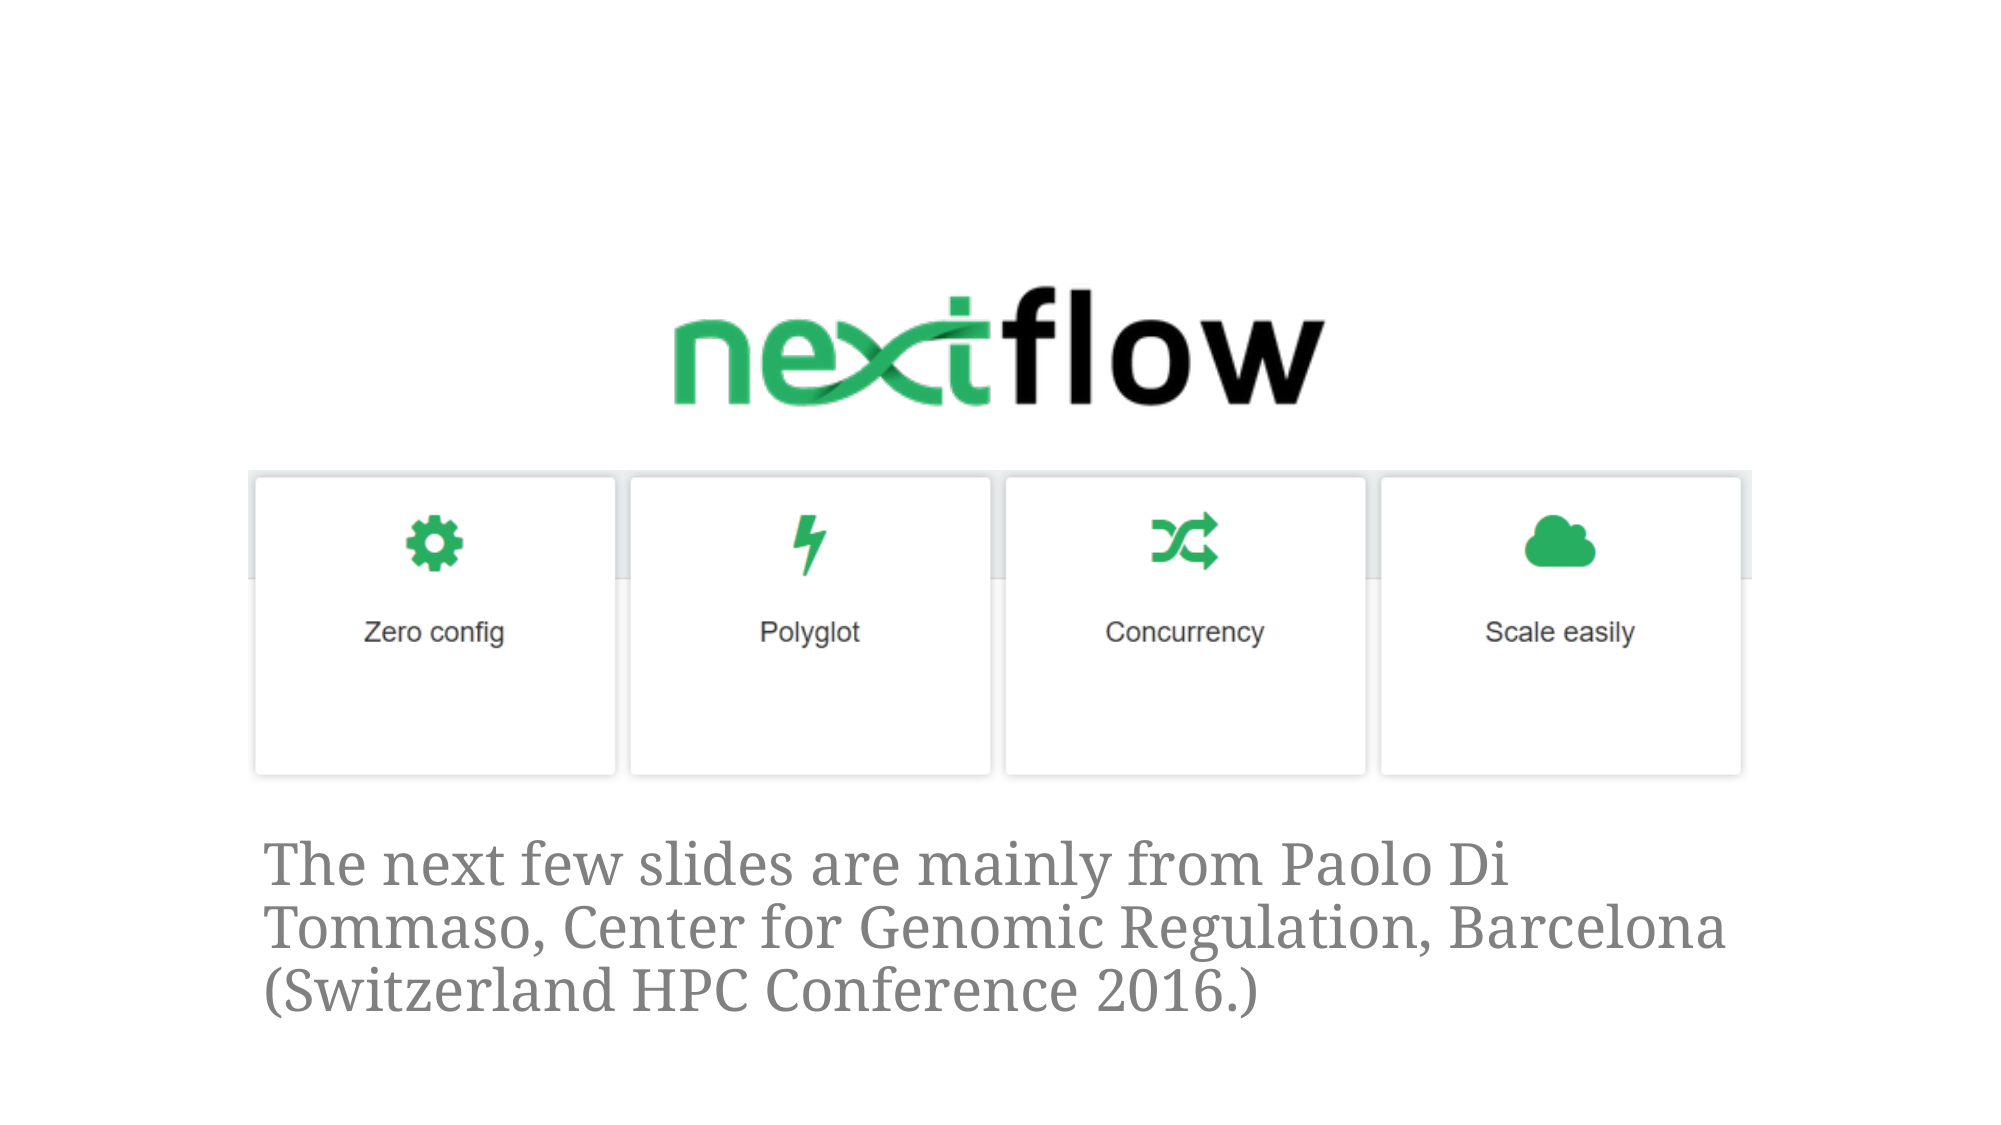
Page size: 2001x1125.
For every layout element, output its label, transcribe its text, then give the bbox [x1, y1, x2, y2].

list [667, 279, 1333, 413]
title The next few slides are mainly from Paolo Di Tommaso, Center for Genomic Regulation, Barcelona (Switzerland HPC Conference 2016.) [248, 820, 1752, 1039]
picture [248, 469, 1752, 789]
